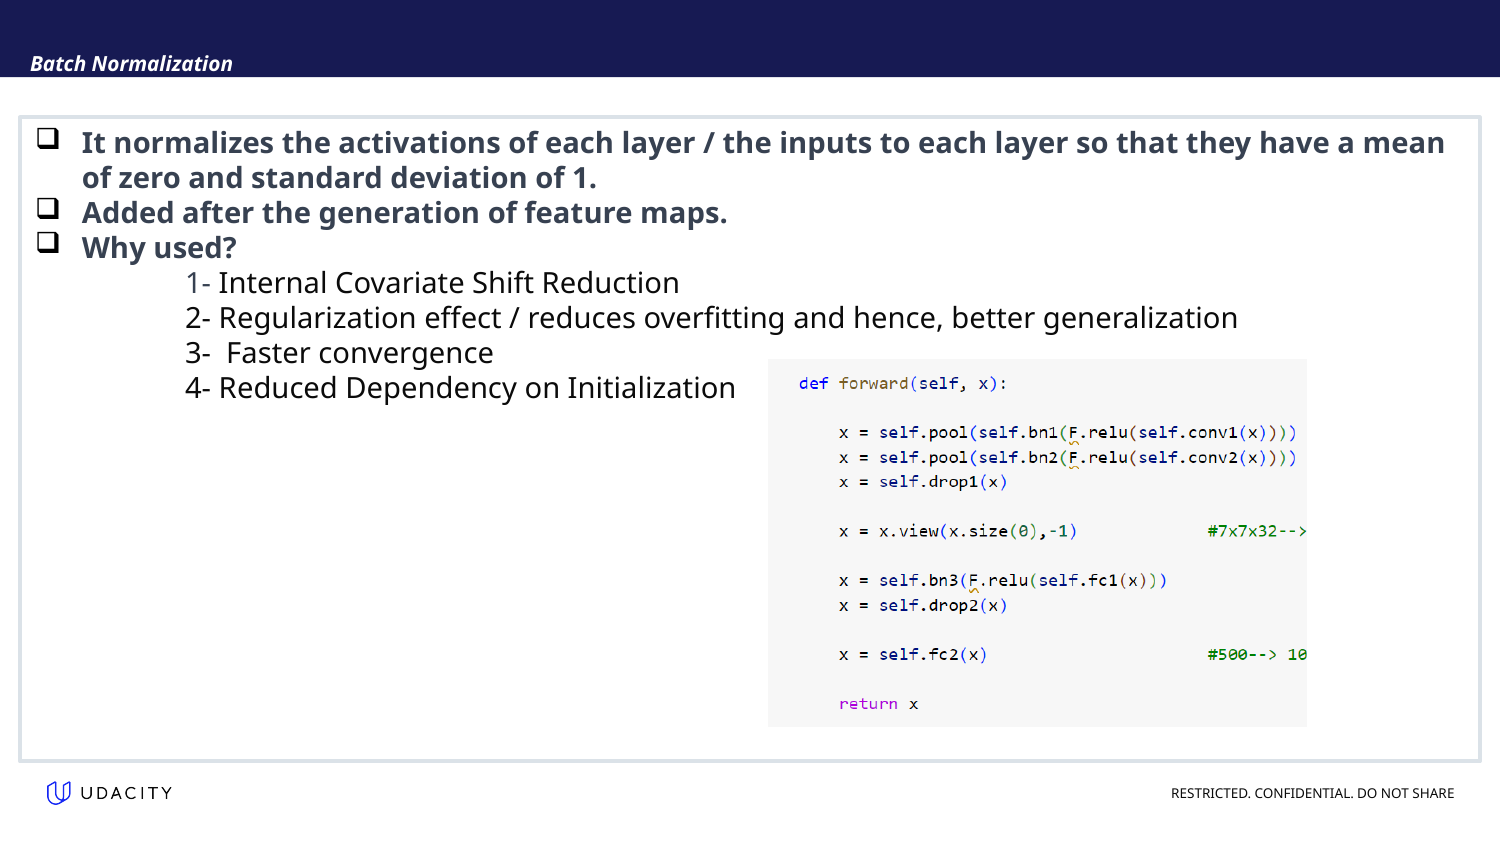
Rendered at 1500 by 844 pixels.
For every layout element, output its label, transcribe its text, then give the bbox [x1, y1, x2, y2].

subtitle Batch Normalization [30, 43, 1336, 80]
picture [768, 359, 1307, 727]
picture [47, 781, 172, 805]
text_box It normalizes the activations of each layer / the inputs to each layer so that they have a mean of zero and standard deviation of 1. Added after the generation of feature maps. Why used? 1- Internal Covariate Shift Reduction 2- Regularization effect / reduces overfitting and hence, better generalization 3- Faster convergence 4- Reduced Dependency on Initialization [18, 115, 1482, 763]
